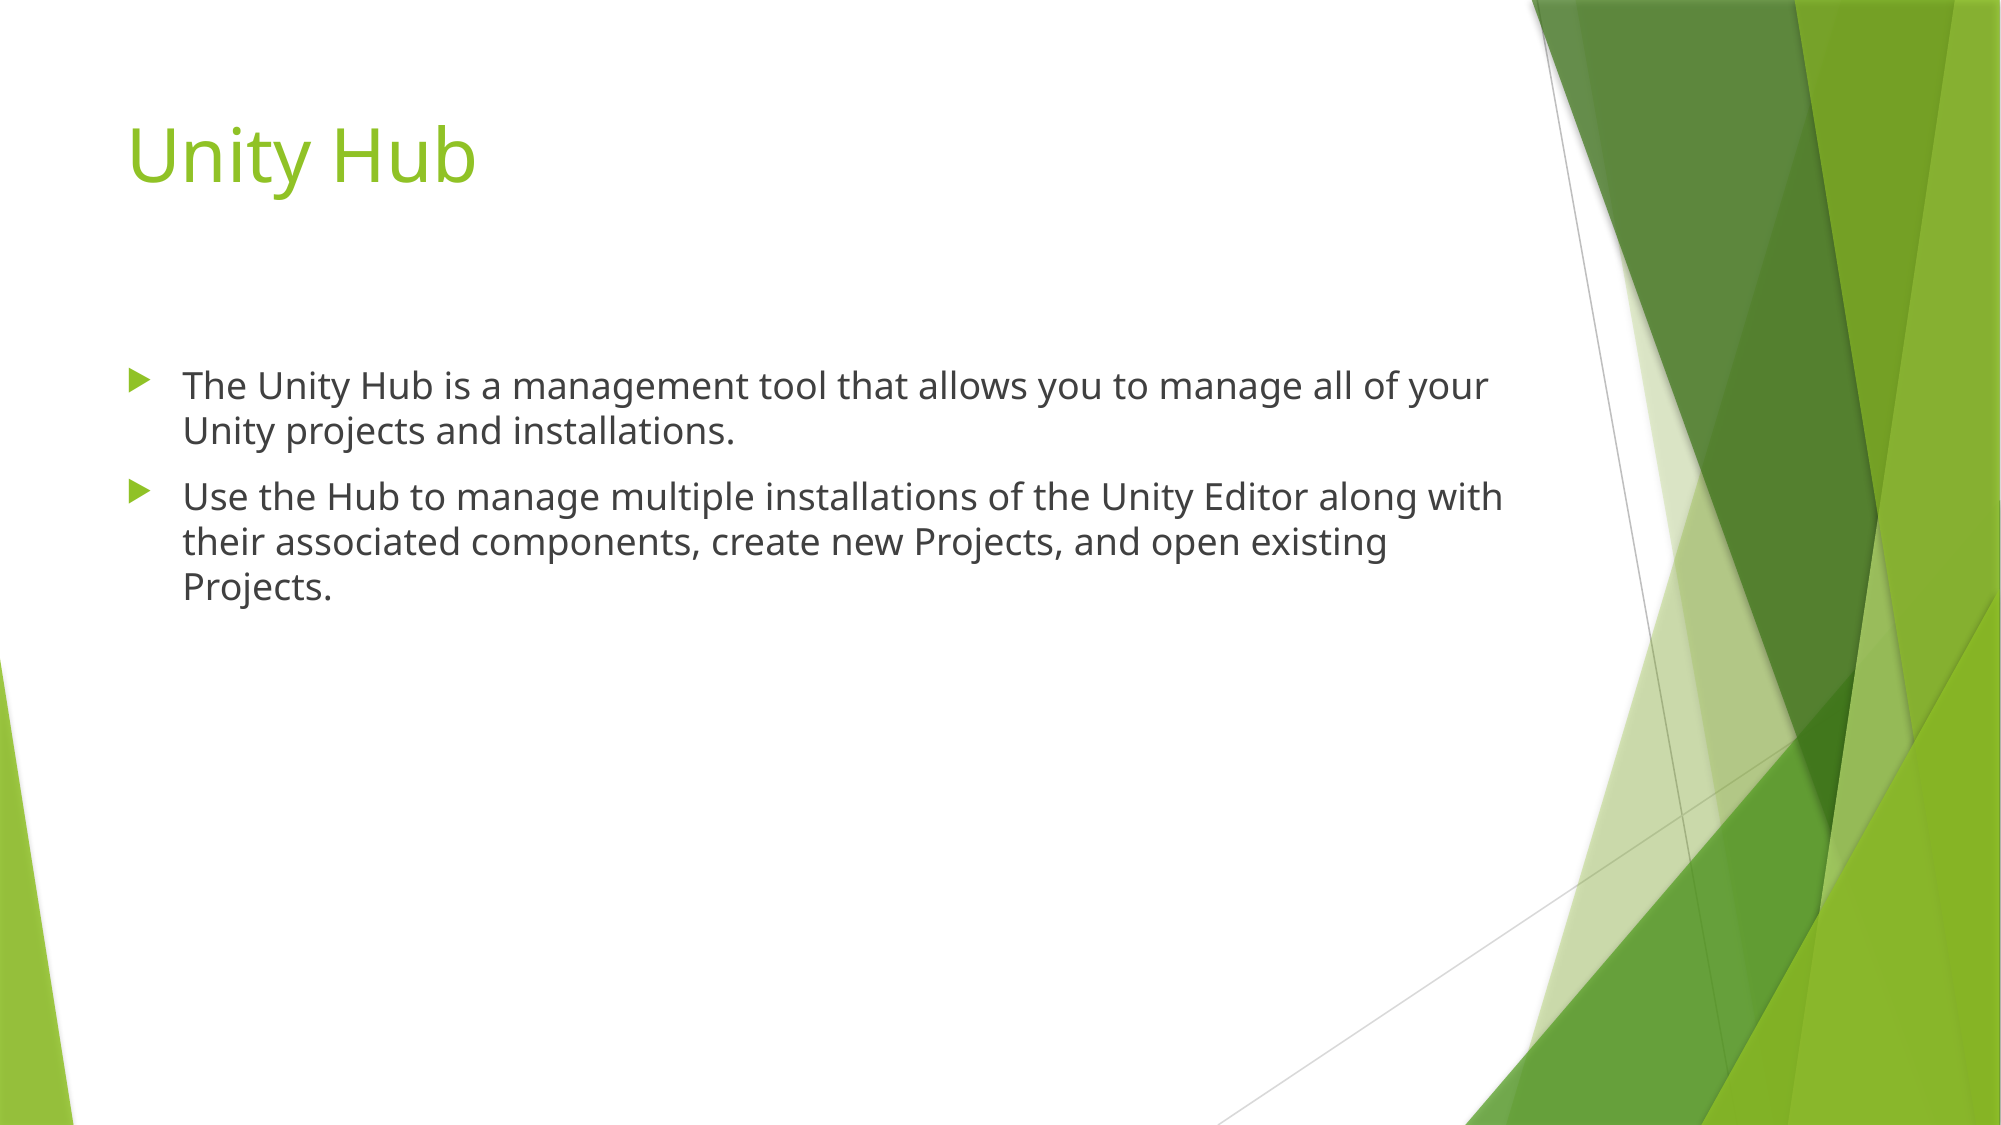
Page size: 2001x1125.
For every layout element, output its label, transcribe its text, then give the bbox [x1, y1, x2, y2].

list The Unity Hub is a management tool that allows you to manage all of your Unity projects and installations. Use the Hub to manage multiple installations of the Unity Editor along with their associated components, create new Projects, and open existing Projects. [111, 354, 1522, 992]
title Unity Hub [111, 99, 1522, 317]
